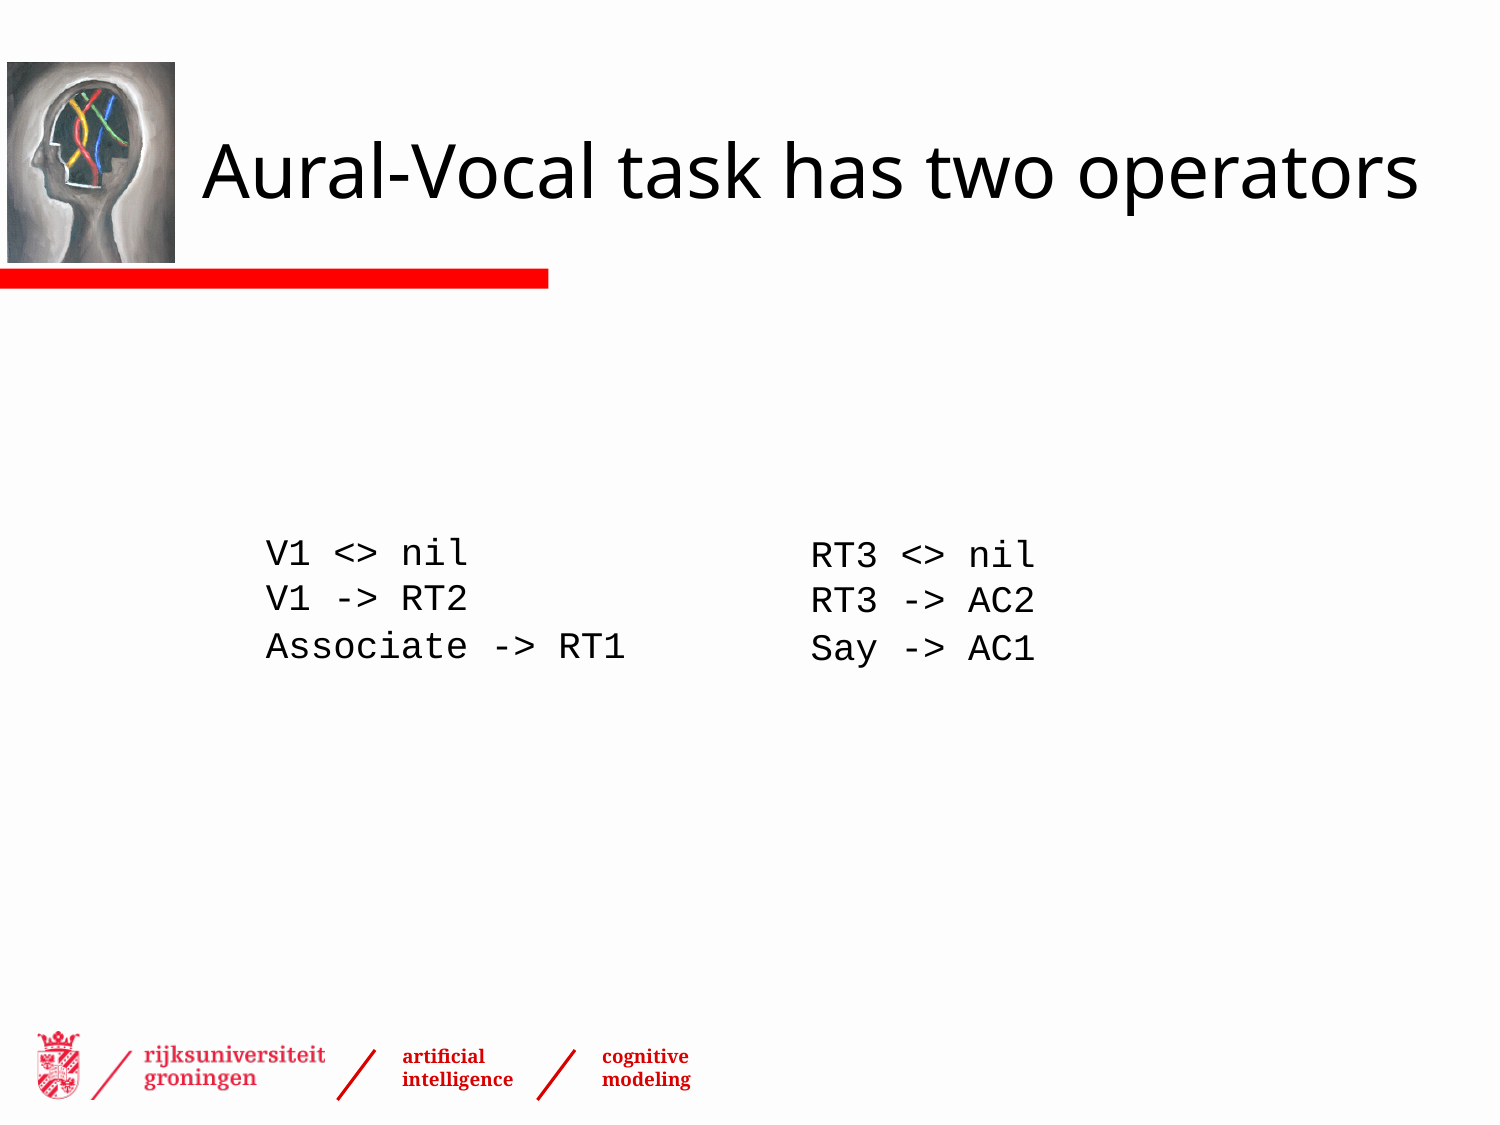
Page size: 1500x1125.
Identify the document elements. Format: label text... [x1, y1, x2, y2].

text_box V1 <> nil V1 -> RT2 [250, 520, 554, 613]
text_box Say -> AC1 [795, 615, 1099, 676]
text_box Associate -> RT1 [250, 613, 679, 673]
title Aural-Vocal task has two operators [187, 74, 1463, 263]
text_box RT3 <> nil RT3 -> AC2 [795, 523, 1099, 615]
picture [7, 62, 175, 263]
